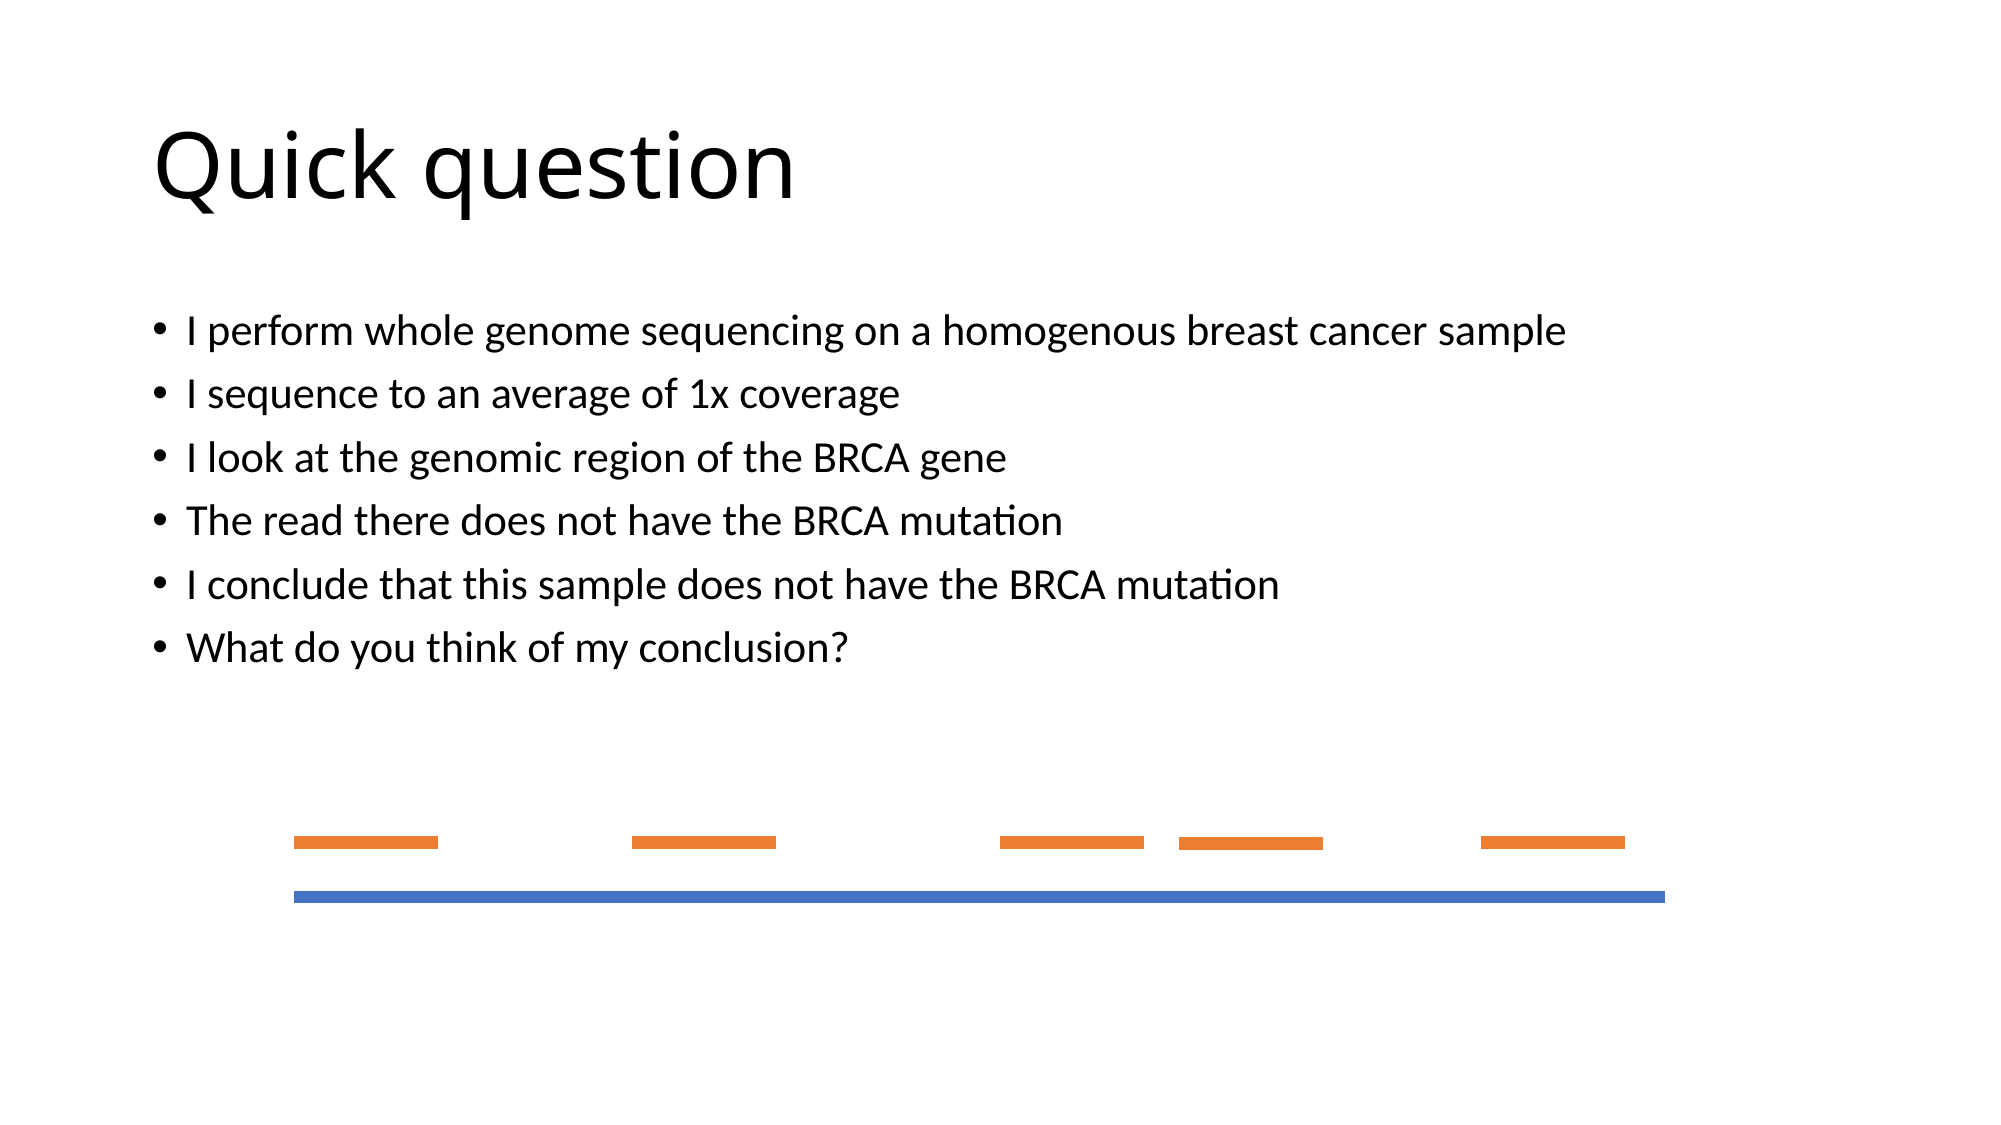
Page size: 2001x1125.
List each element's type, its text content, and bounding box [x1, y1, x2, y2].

list I perform whole genome sequencing on a homogenous breast cancer sample I sequence to an average of 1x coverage I look at the genomic region of the BRCA gene The read there does not have the BRCA mutation I conclude that this sample does not have the BRCA mutation What do you think of my conclusion? [137, 299, 1863, 683]
title Quick question [137, 59, 1863, 278]
